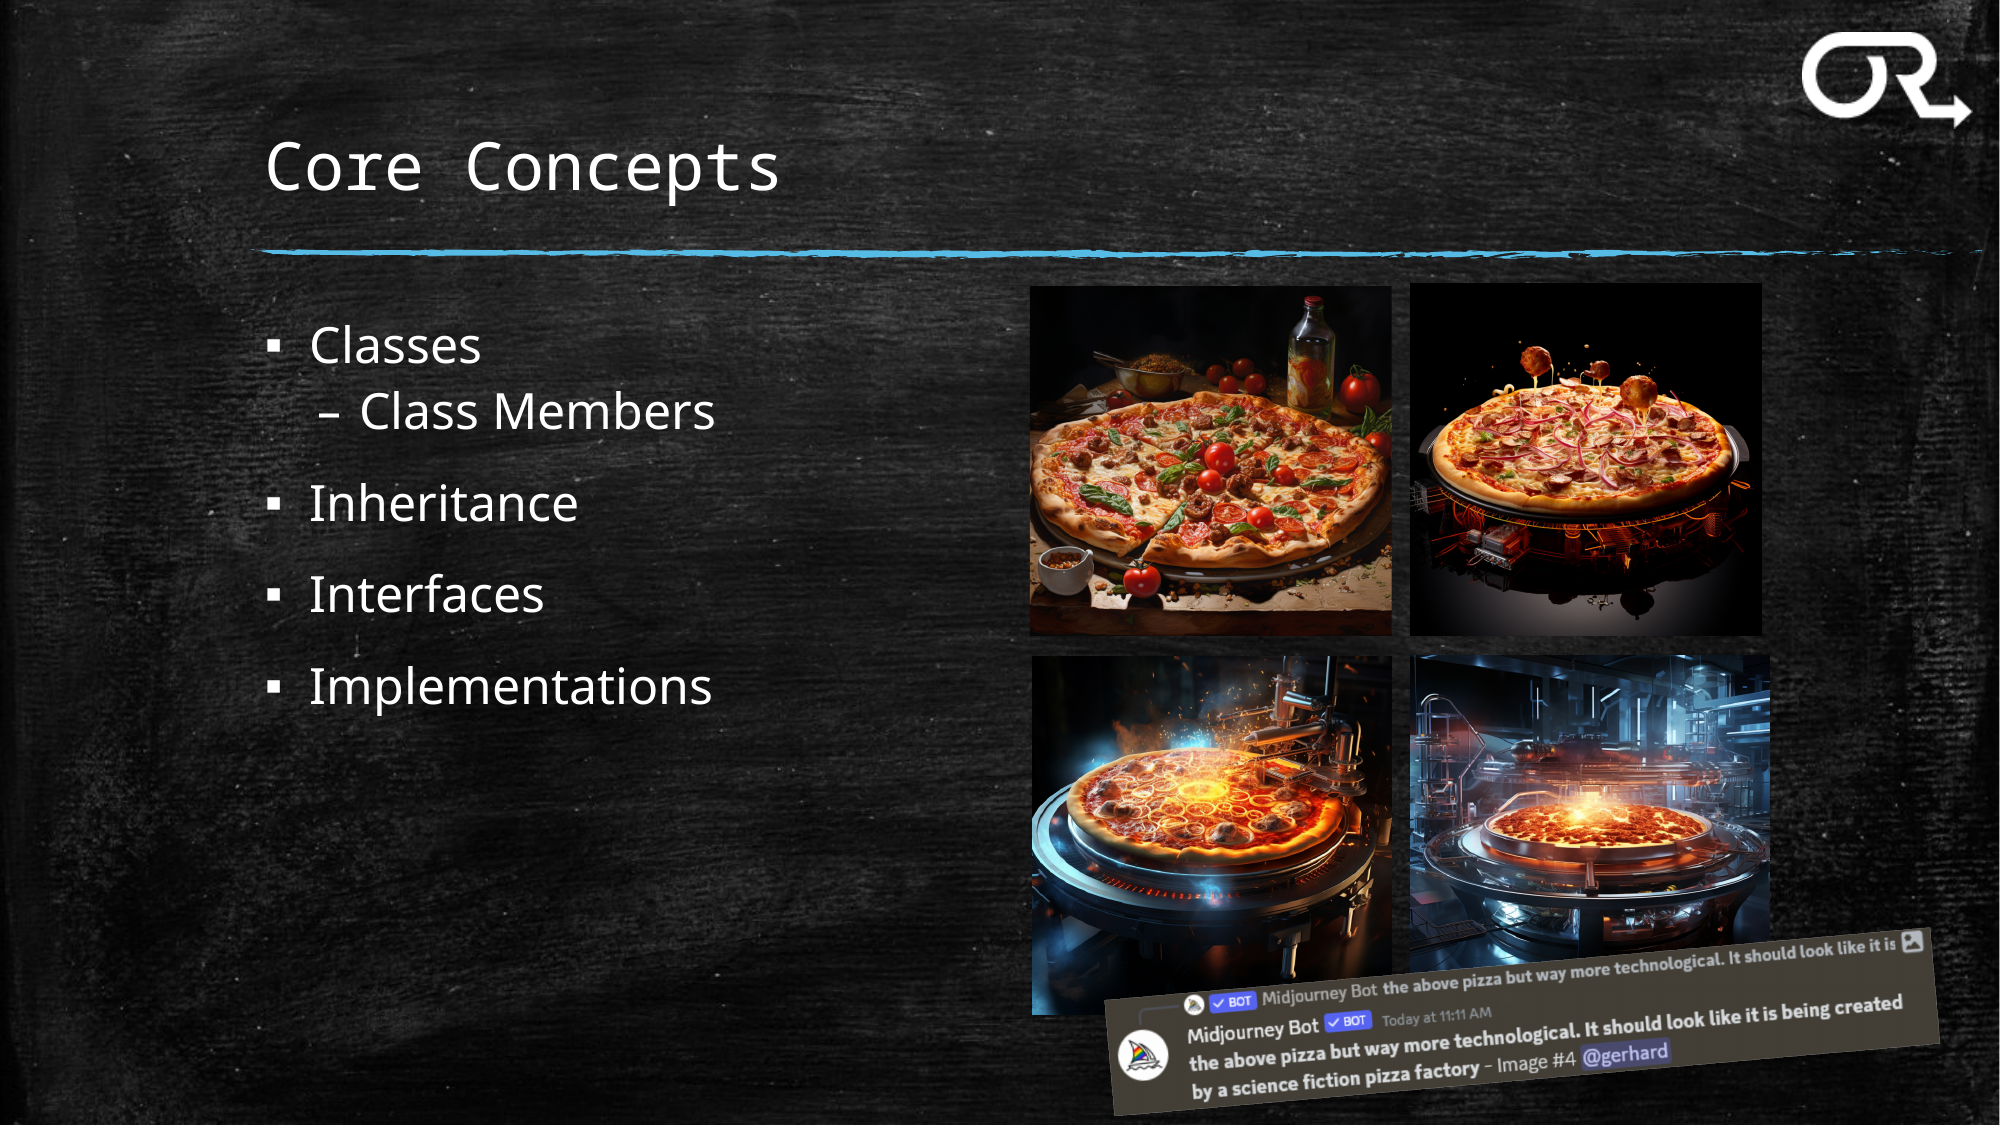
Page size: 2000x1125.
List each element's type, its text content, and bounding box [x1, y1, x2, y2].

picture [1410, 283, 1762, 636]
title Core Concepts [249, 45, 1750, 213]
list Classes Class Members Inheritance Interfaces Implementations [249, 312, 975, 1013]
picture [1032, 655, 1939, 1115]
picture [1802, 32, 1973, 129]
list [1029, 286, 1392, 636]
